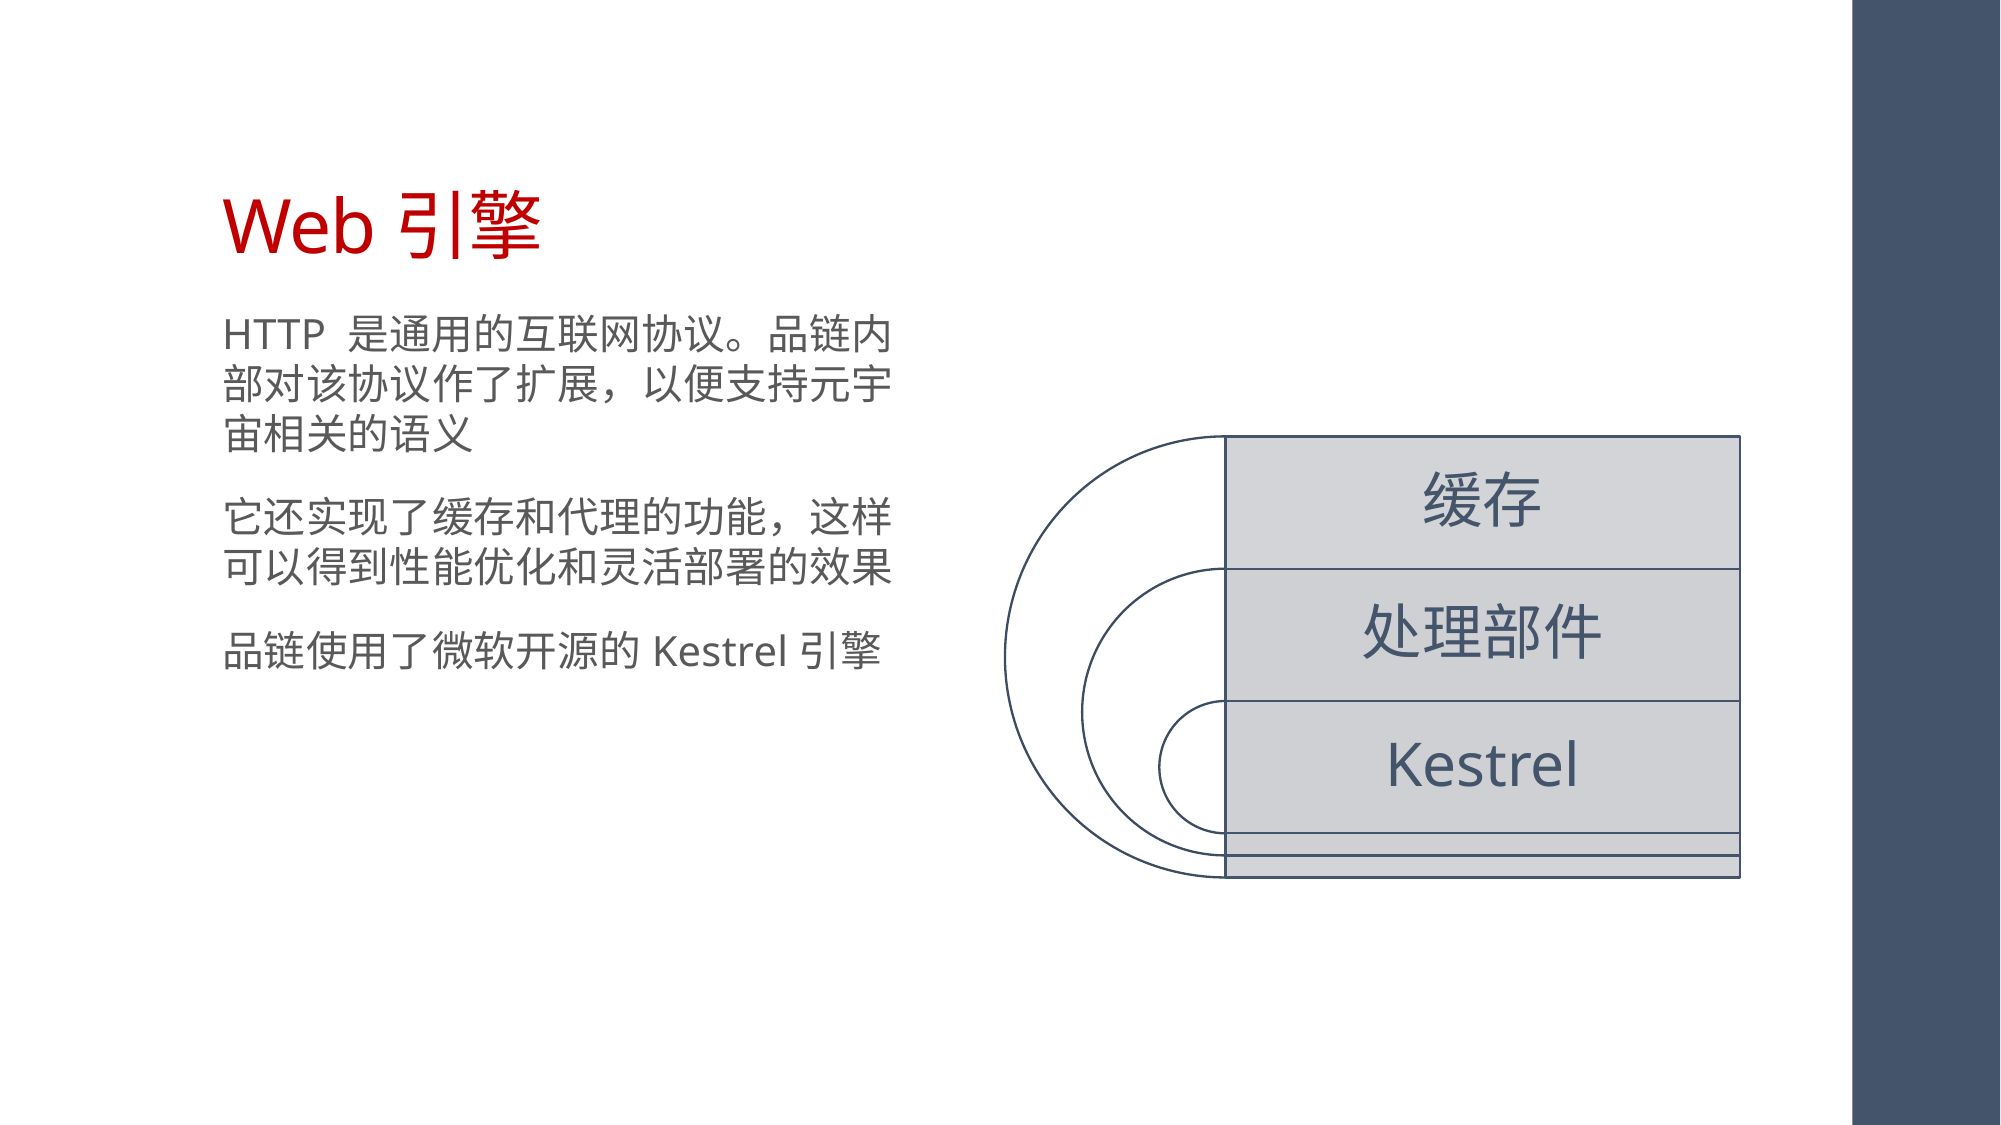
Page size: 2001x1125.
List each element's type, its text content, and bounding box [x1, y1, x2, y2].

list HTTP 是通用的互联网协议。品链内部对该协议作了扩展，以便支持元宇宙相关的语义 它还实现了缓存和代理的功能，这样可以得到性能优化和灵活部署的效果 品链使用了微软开源的Kestrel引擎 [206, 299, 942, 1014]
title Web引擎 [206, 43, 1797, 278]
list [1004, 299, 1741, 1015]
